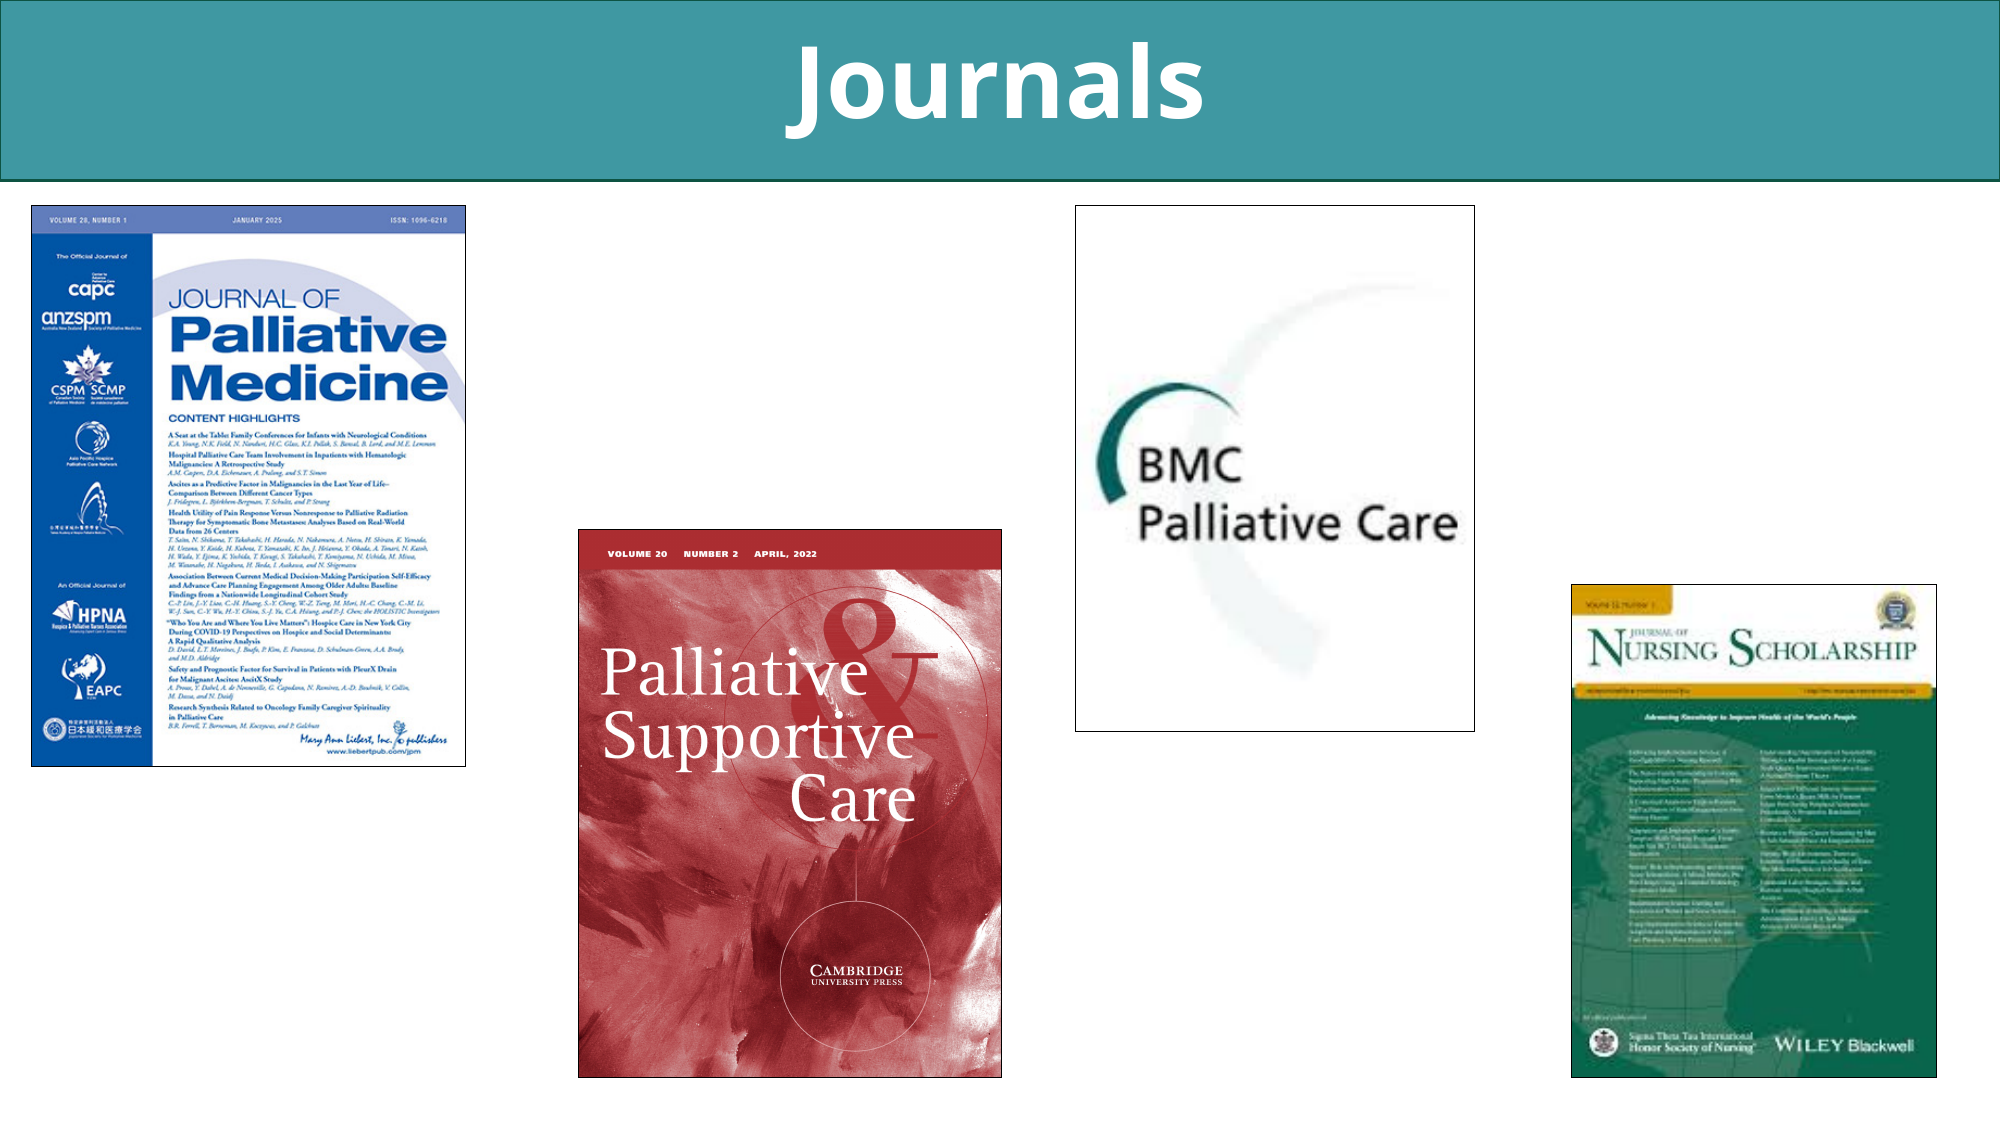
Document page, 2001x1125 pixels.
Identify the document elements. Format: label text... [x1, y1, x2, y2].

picture [578, 529, 1002, 1078]
picture [31, 205, 465, 767]
text_box Journals [125, 11, 1875, 148]
text_box [0, 0, 2000, 182]
picture [1571, 584, 1937, 1078]
picture [1075, 205, 1475, 732]
